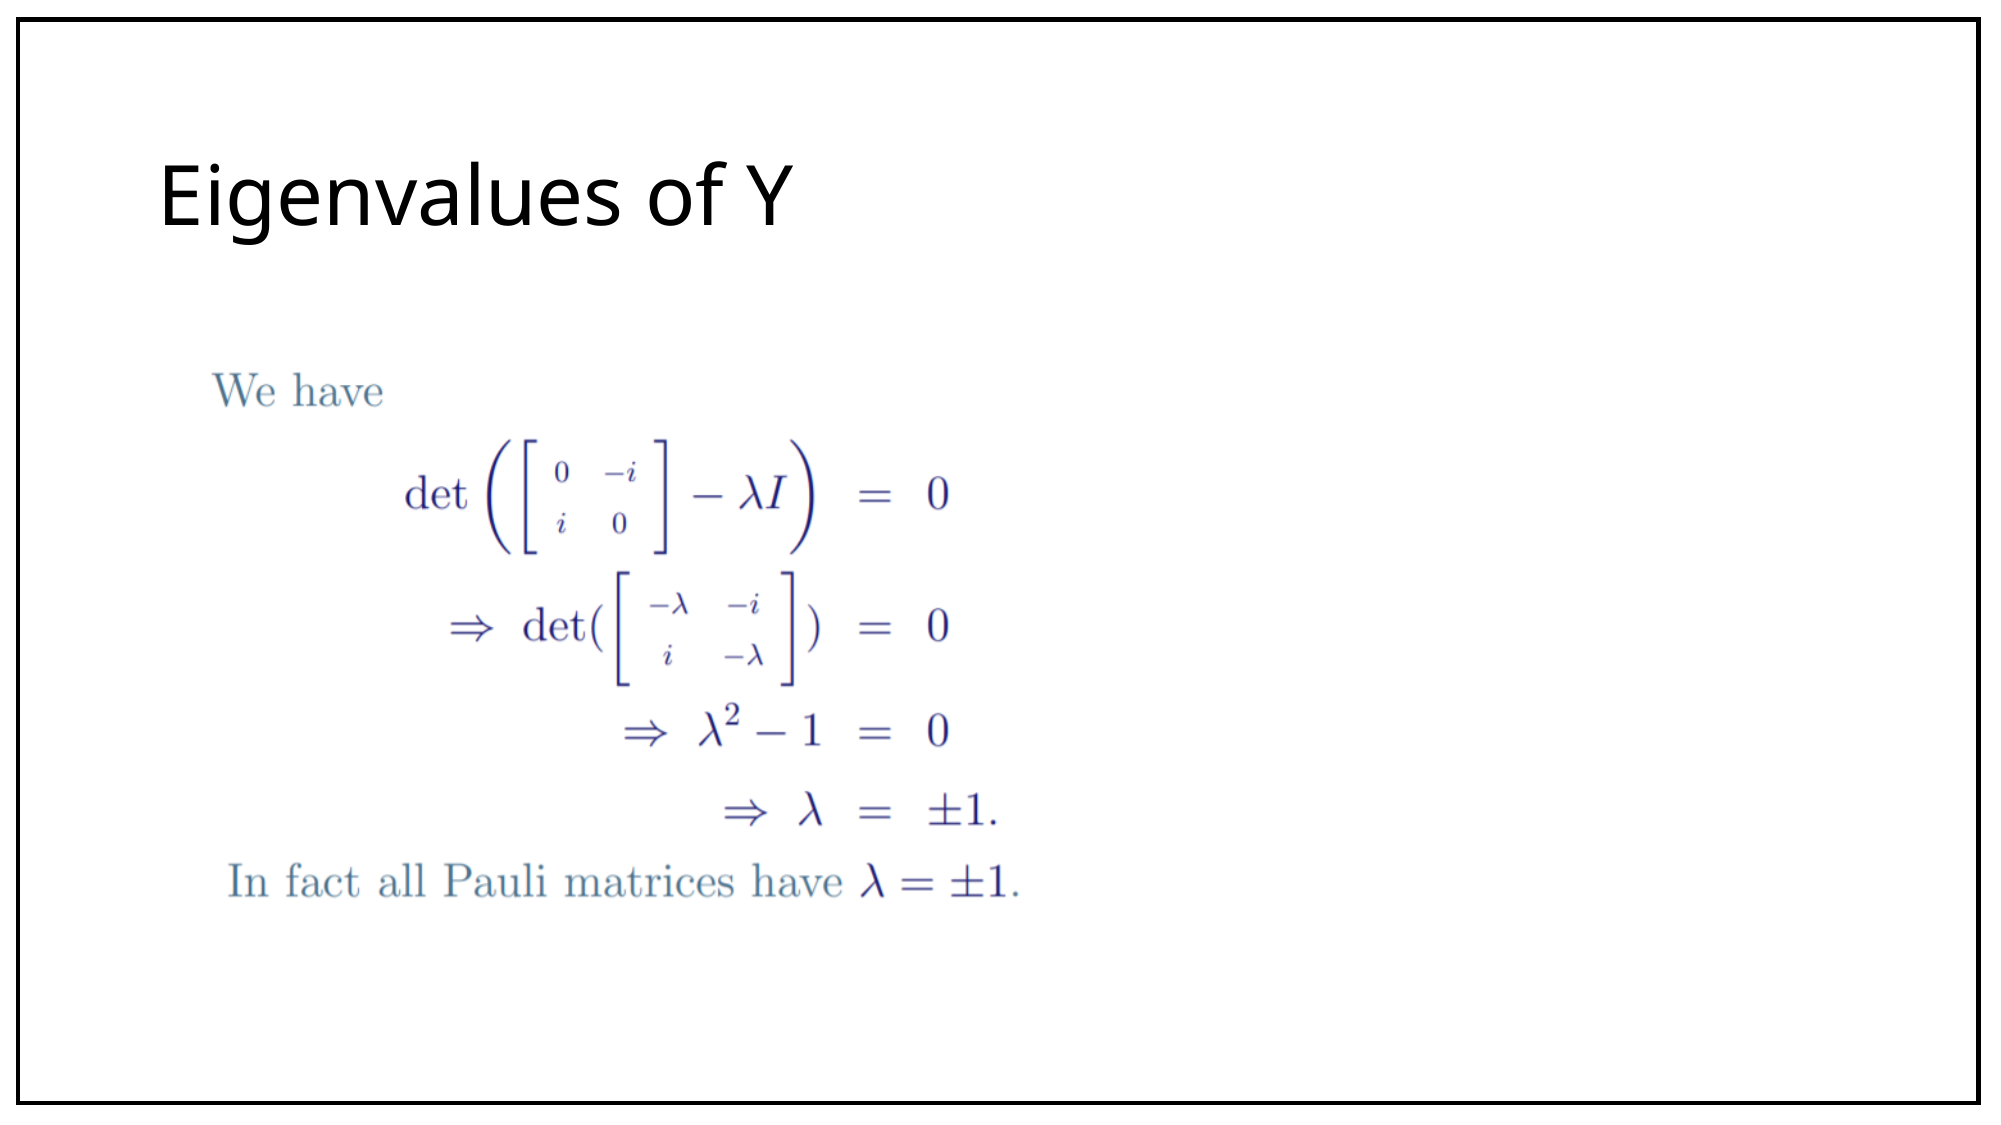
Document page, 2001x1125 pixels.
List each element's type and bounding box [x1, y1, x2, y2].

text_box [17, 19, 1980, 1104]
picture [208, 352, 1149, 928]
